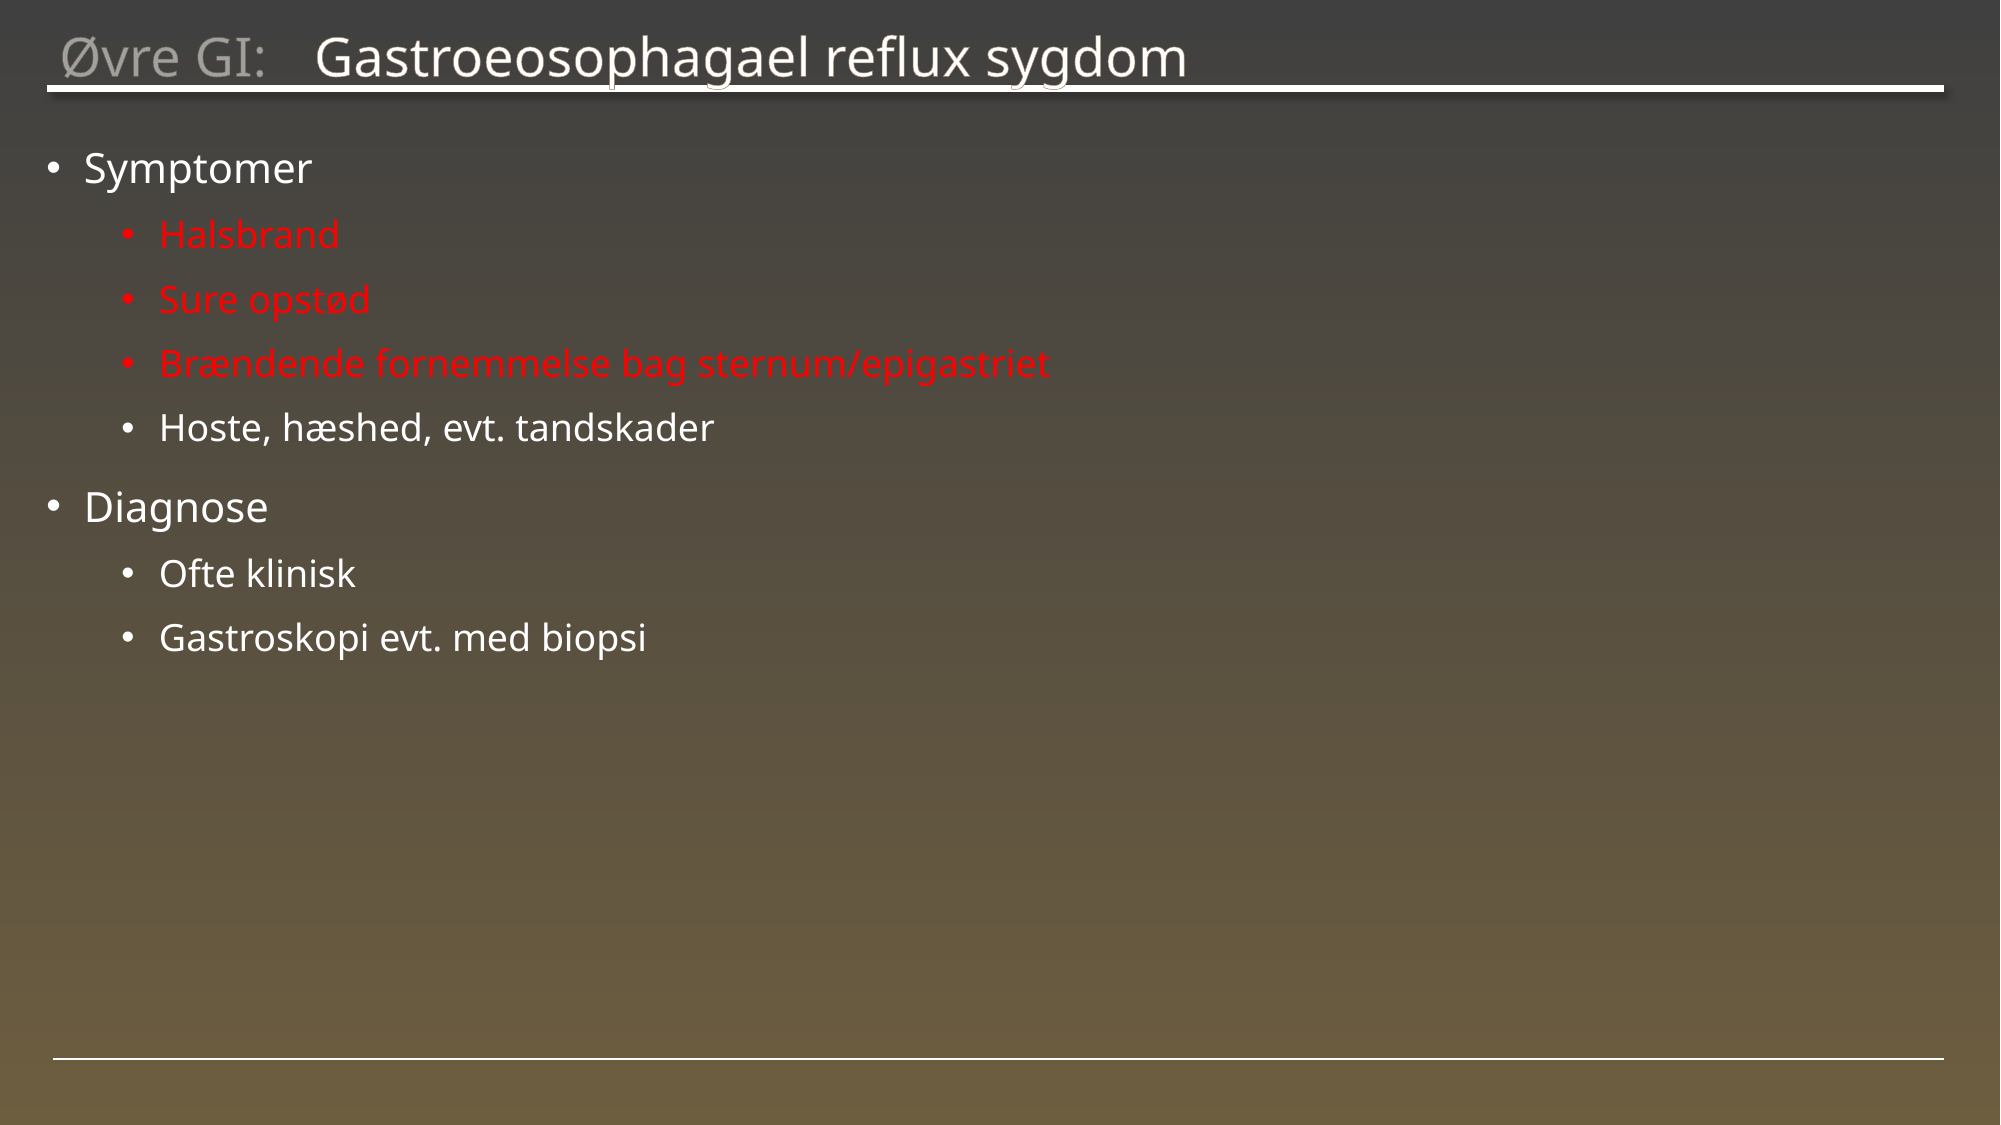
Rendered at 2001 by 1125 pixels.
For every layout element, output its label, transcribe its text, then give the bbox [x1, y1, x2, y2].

subtitle Gastroeosophagael reflux sygdom [313, 29, 1368, 89]
list Symptomer Halsbrand Sure opstød Brændende fornemmelse bag sternum/epigastriet Hoste, hæshed, evt. tandskader Diagnose Ofte klinisk Gastroskopi evt. med biopsi [46, 131, 1938, 1014]
title Øvre GI: [59, 29, 313, 89]
